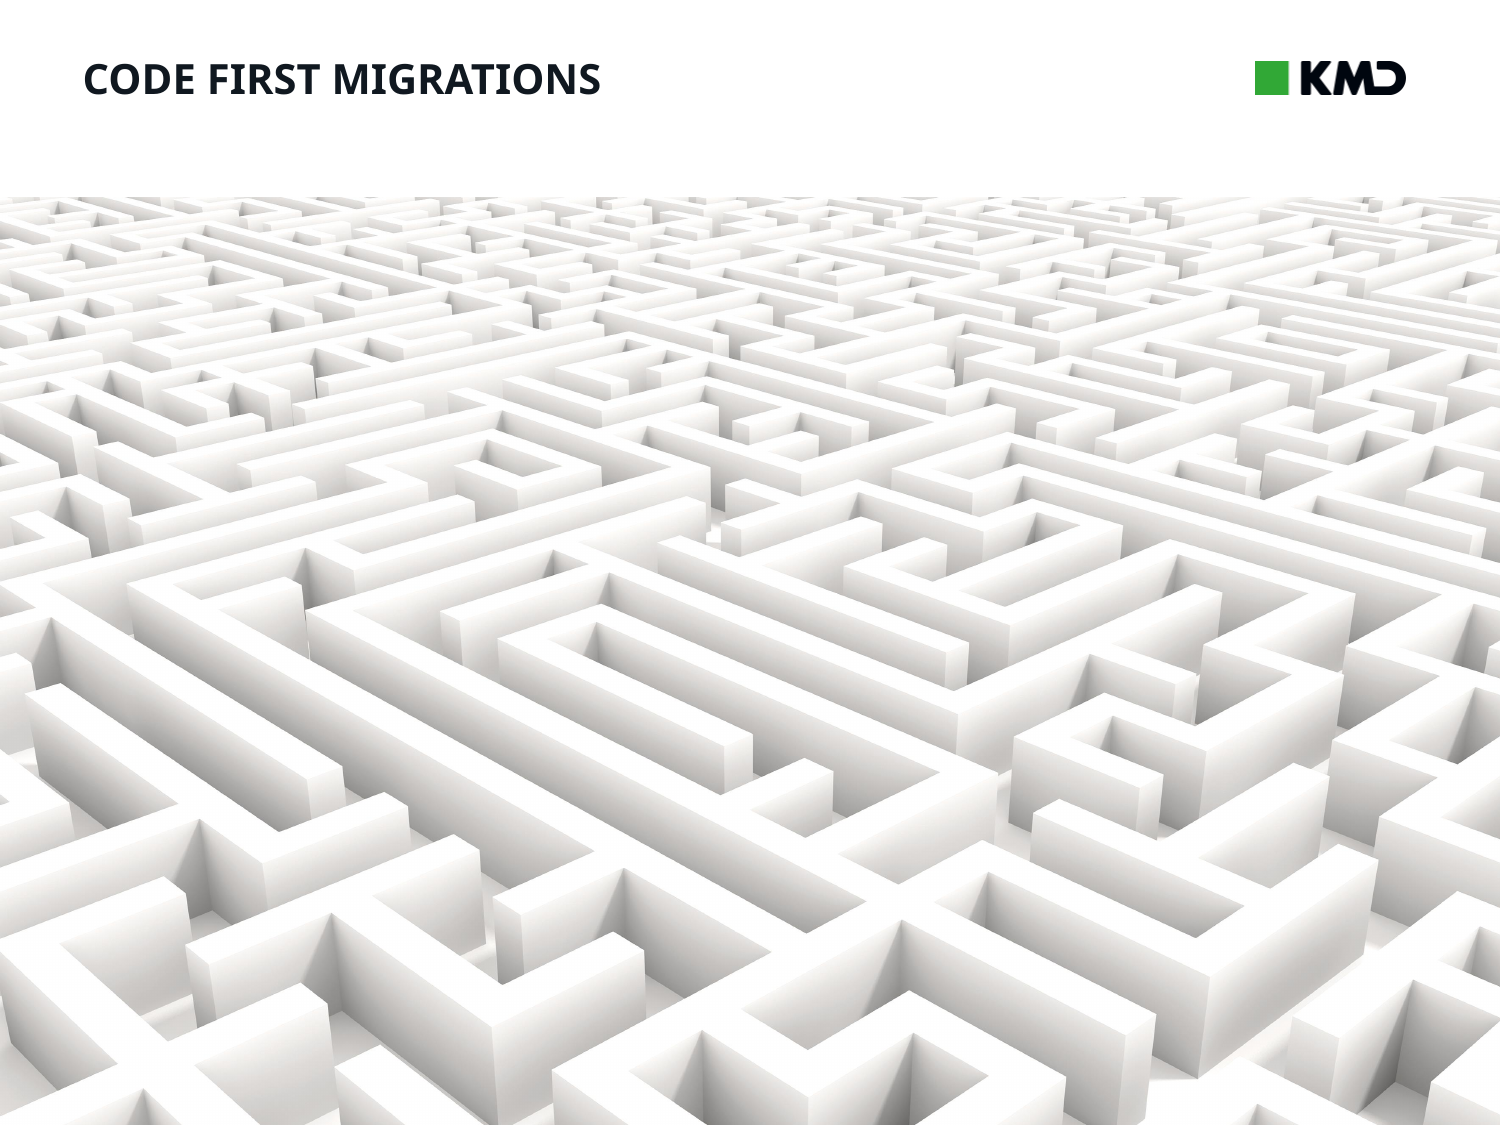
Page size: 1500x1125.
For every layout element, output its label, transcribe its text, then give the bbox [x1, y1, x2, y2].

picture [1255, 61, 1406, 95]
title Code first Migrations [0, 0, 1222, 155]
picture [0, 197, 1500, 1125]
